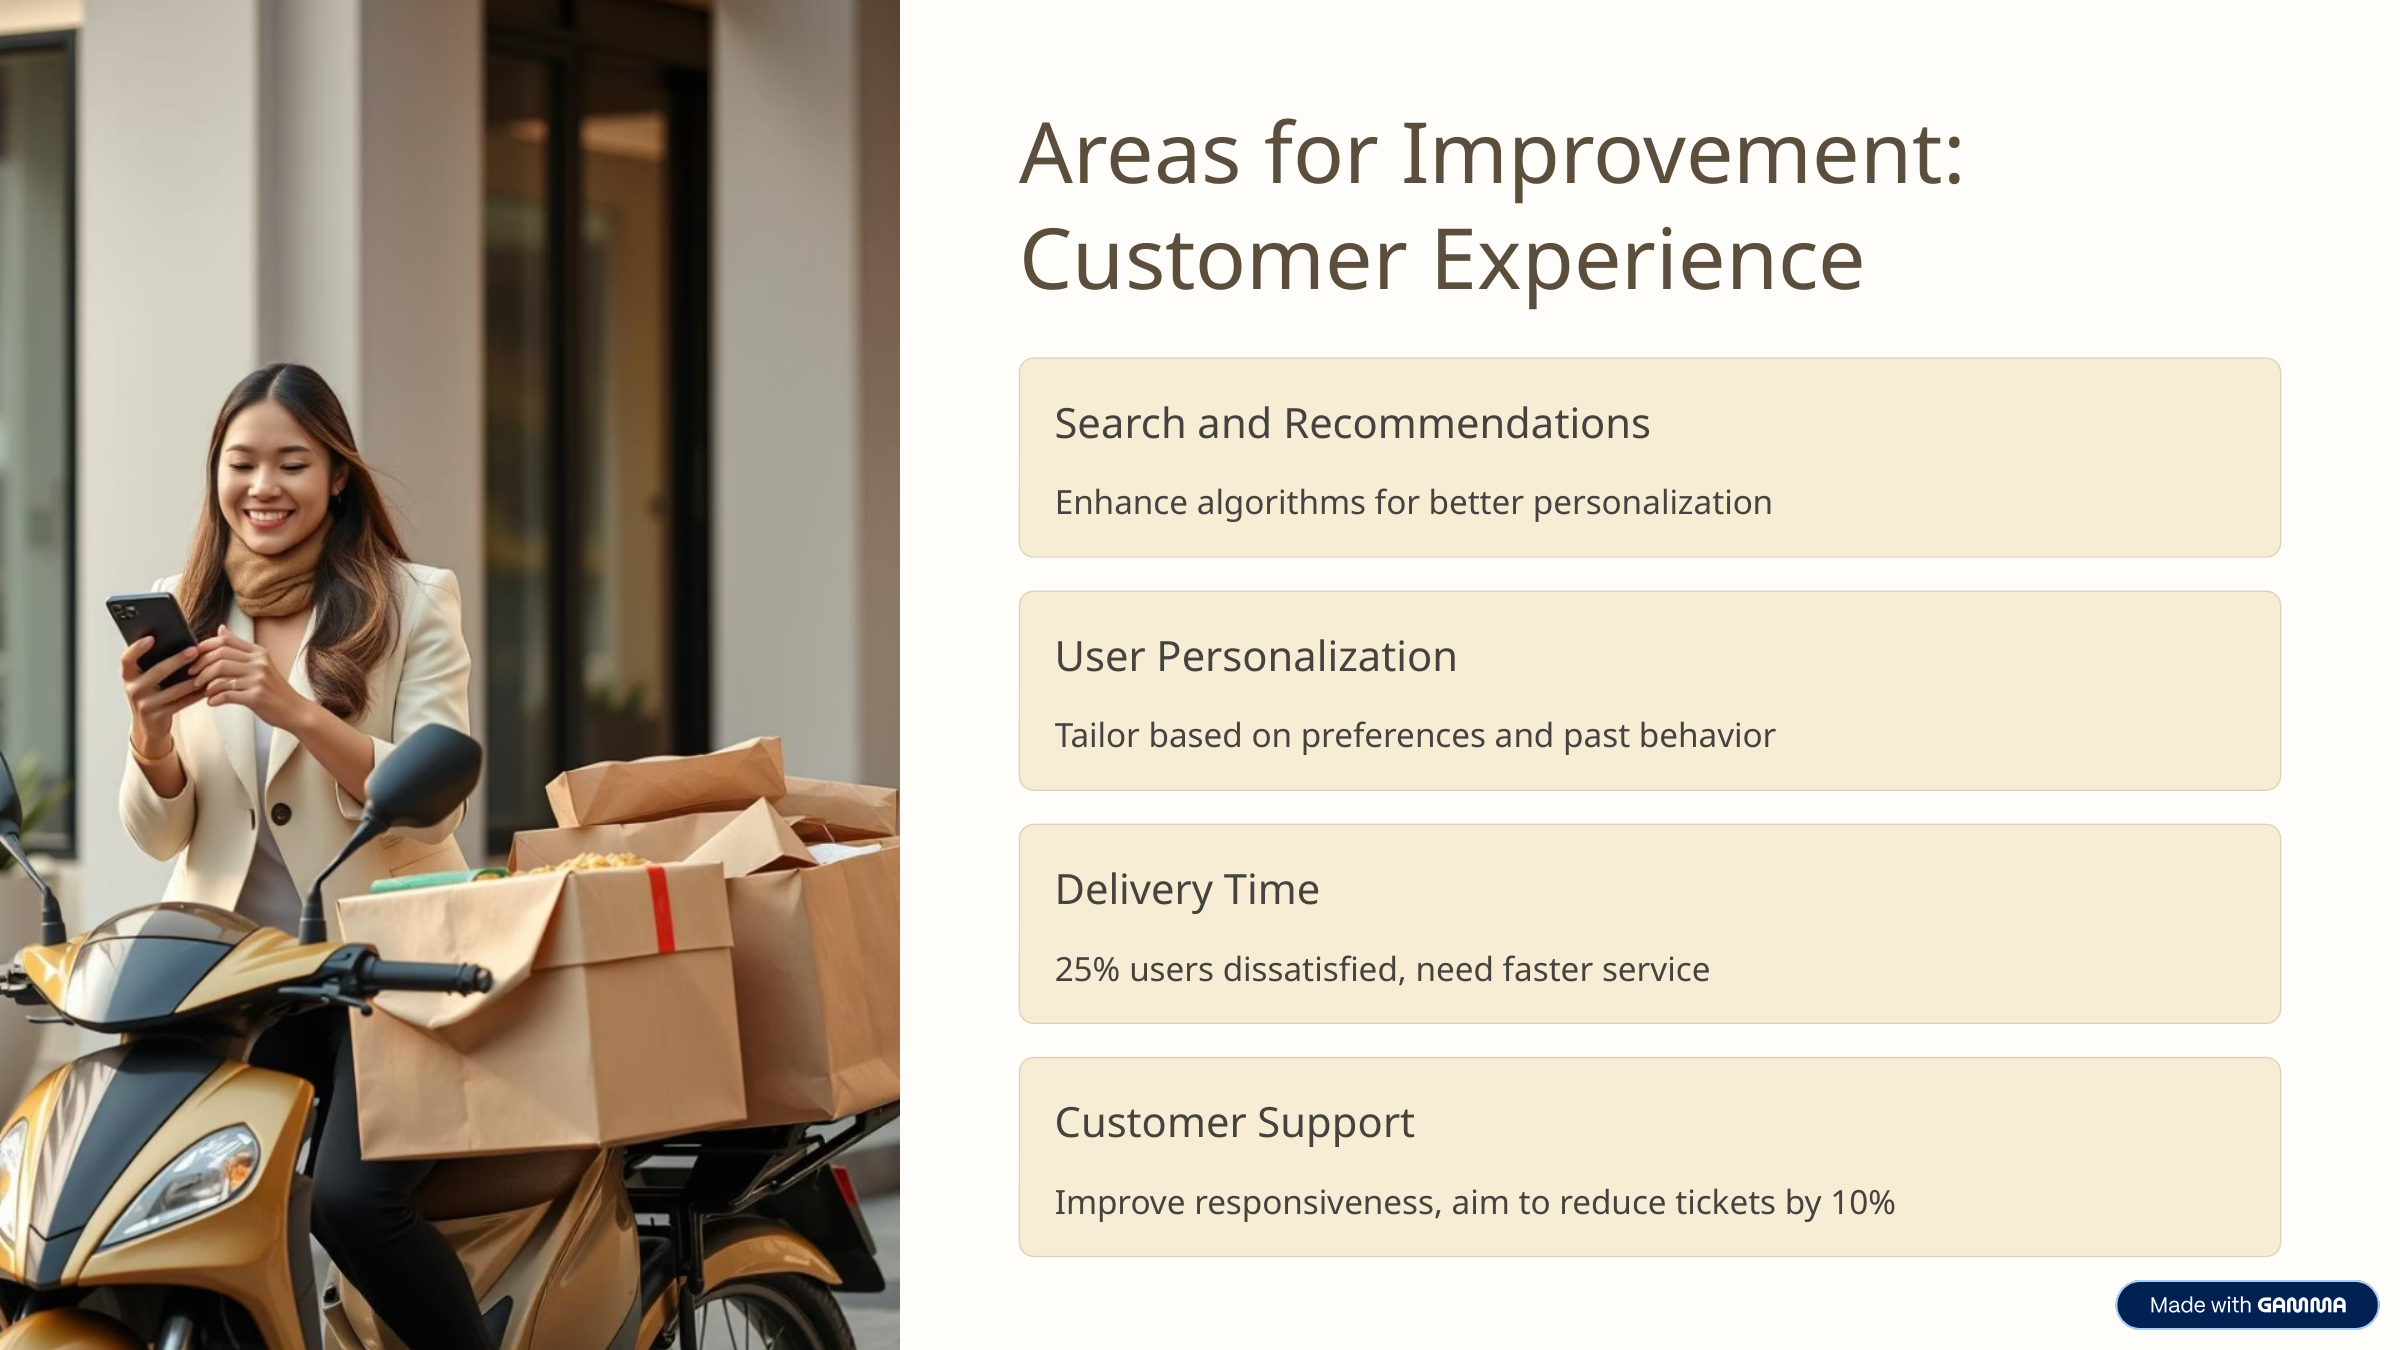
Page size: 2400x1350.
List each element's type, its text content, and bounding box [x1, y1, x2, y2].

text_box Enhance algorithms for better personalization [1054, 467, 2246, 522]
text_box Delivery Time [1054, 859, 1481, 913]
text_box [1019, 1057, 2281, 1257]
text_box Improve responsiveness, aim to reduce tickets by 10% [1054, 1166, 2246, 1222]
text_box [1019, 591, 2281, 791]
picture [0, 0, 900, 1350]
picture [2106, 1271, 2389, 1339]
text_box User Personalization [1054, 626, 1502, 680]
text_box Customer Support [1054, 1092, 1481, 1147]
text_box Search and Recommendations [1054, 393, 1722, 447]
text_box [1019, 358, 2281, 558]
text_box Areas for Improvement: Customer Experience [1019, 93, 2281, 307]
text_box 25% users dissatisfied, need faster service [1054, 933, 2246, 988]
text_box Tailor based on preferences and past behavior [1054, 700, 2246, 755]
text_box [1019, 824, 2281, 1024]
